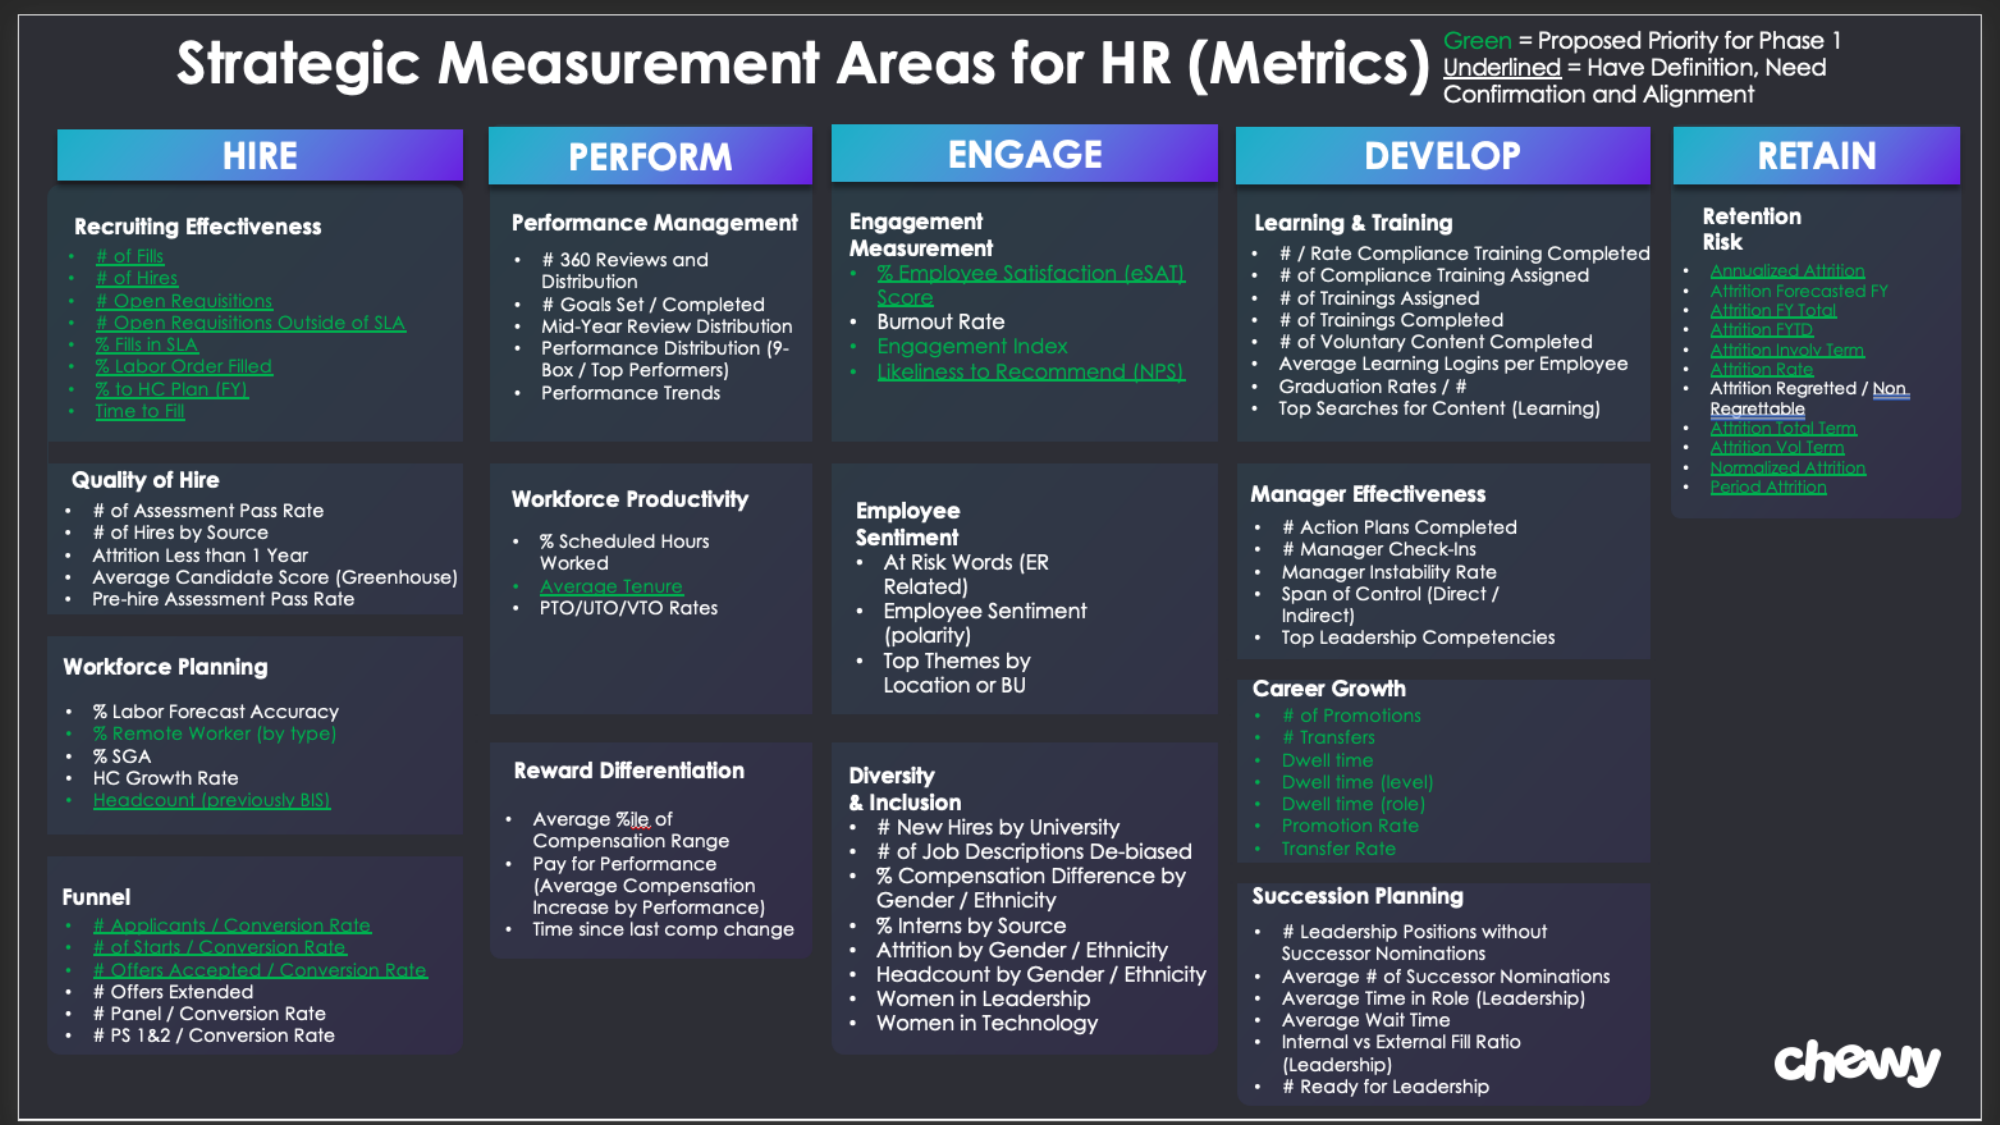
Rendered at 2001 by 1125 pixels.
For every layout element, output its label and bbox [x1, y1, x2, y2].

list [0, 0, 2000, 1125]
